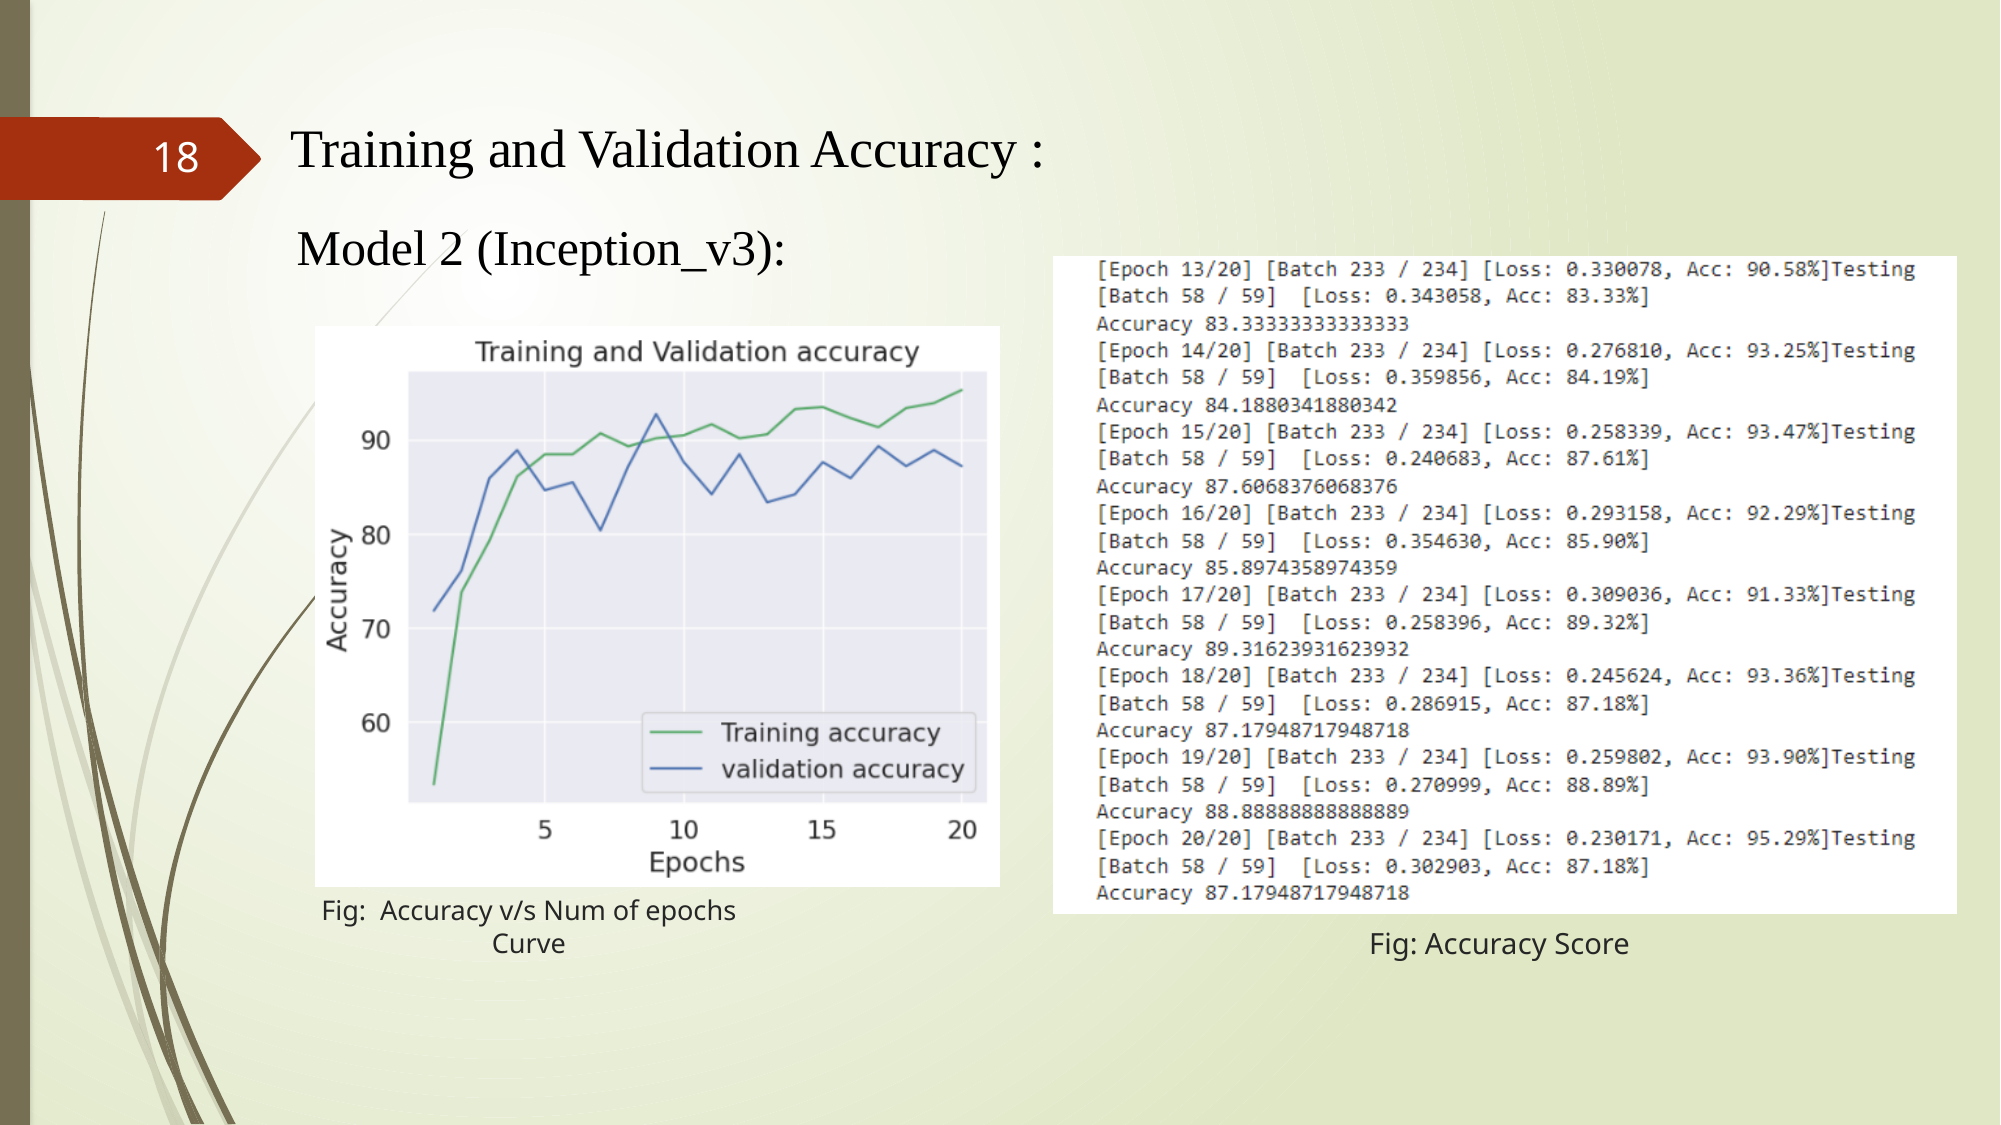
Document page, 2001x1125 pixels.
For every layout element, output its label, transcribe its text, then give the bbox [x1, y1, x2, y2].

picture [1053, 256, 1958, 915]
picture [315, 326, 1001, 887]
text_box Training and Validation Accuracy : [275, 105, 1276, 186]
text_box Model 2 (Inception_v3): [281, 208, 1283, 284]
text_box Fig: Accuracy v/s Num of epochs Curve [281, 886, 776, 953]
text_box Fig: Accuracy Score [1354, 923, 1770, 971]
slide_number 18 [87, 129, 216, 190]
